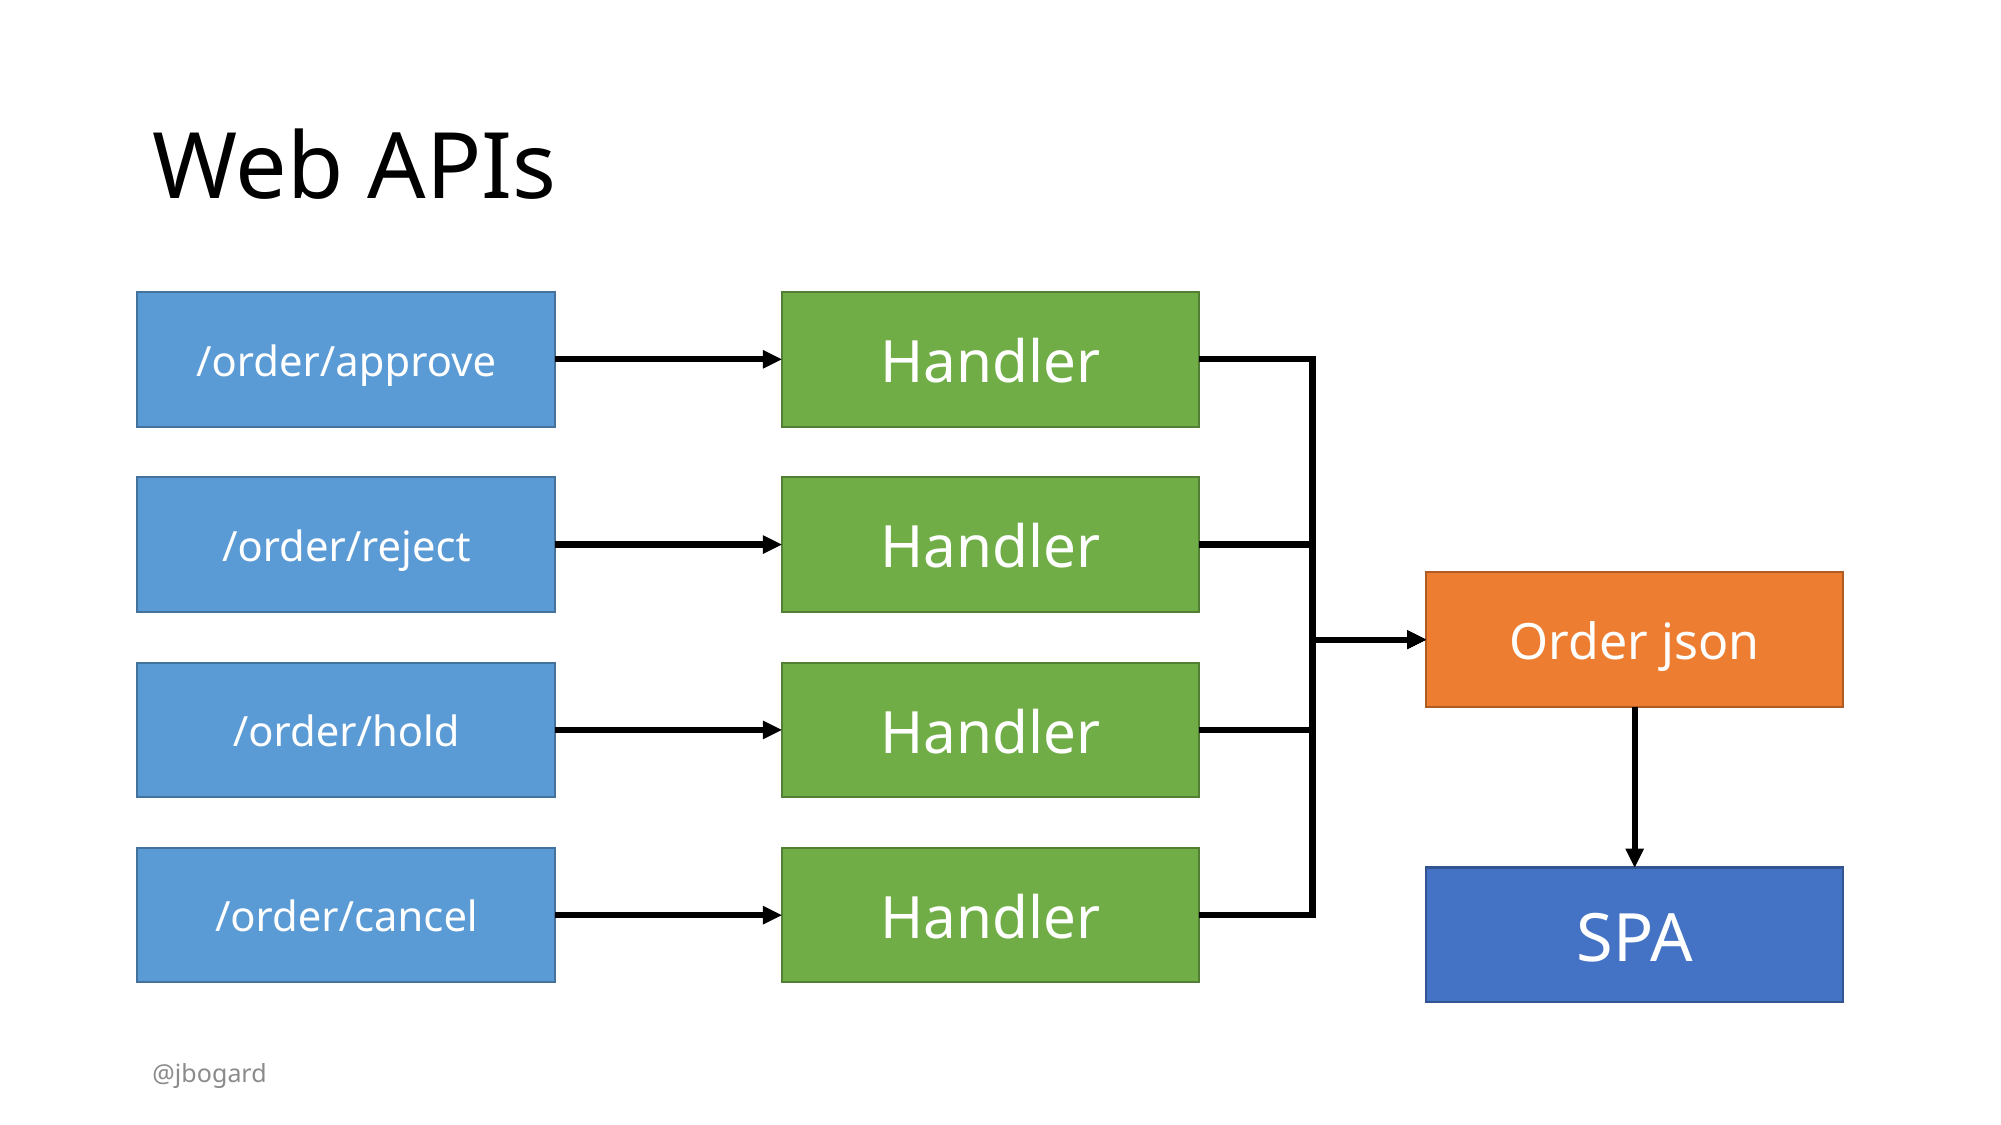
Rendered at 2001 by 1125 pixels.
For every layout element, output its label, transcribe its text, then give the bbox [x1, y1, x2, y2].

text_box /order/reject [136, 476, 556, 613]
text_box /order/cancel [136, 847, 556, 983]
text_box Handler [781, 291, 1200, 428]
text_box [1199, 639, 1426, 916]
text_box /order/approve [136, 291, 556, 428]
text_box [1199, 544, 1426, 639]
text_box Handler [781, 847, 1200, 983]
slide_number @jbogard [137, 1042, 588, 1103]
text_box Handler [781, 662, 1199, 798]
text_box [1199, 359, 1426, 544]
text_box SPA [1425, 866, 1844, 1003]
title Web APIs [137, 59, 1863, 278]
text_box Handler [781, 476, 1199, 613]
text_box Order json [1426, 571, 1844, 708]
text_box /order/hold [136, 662, 556, 798]
